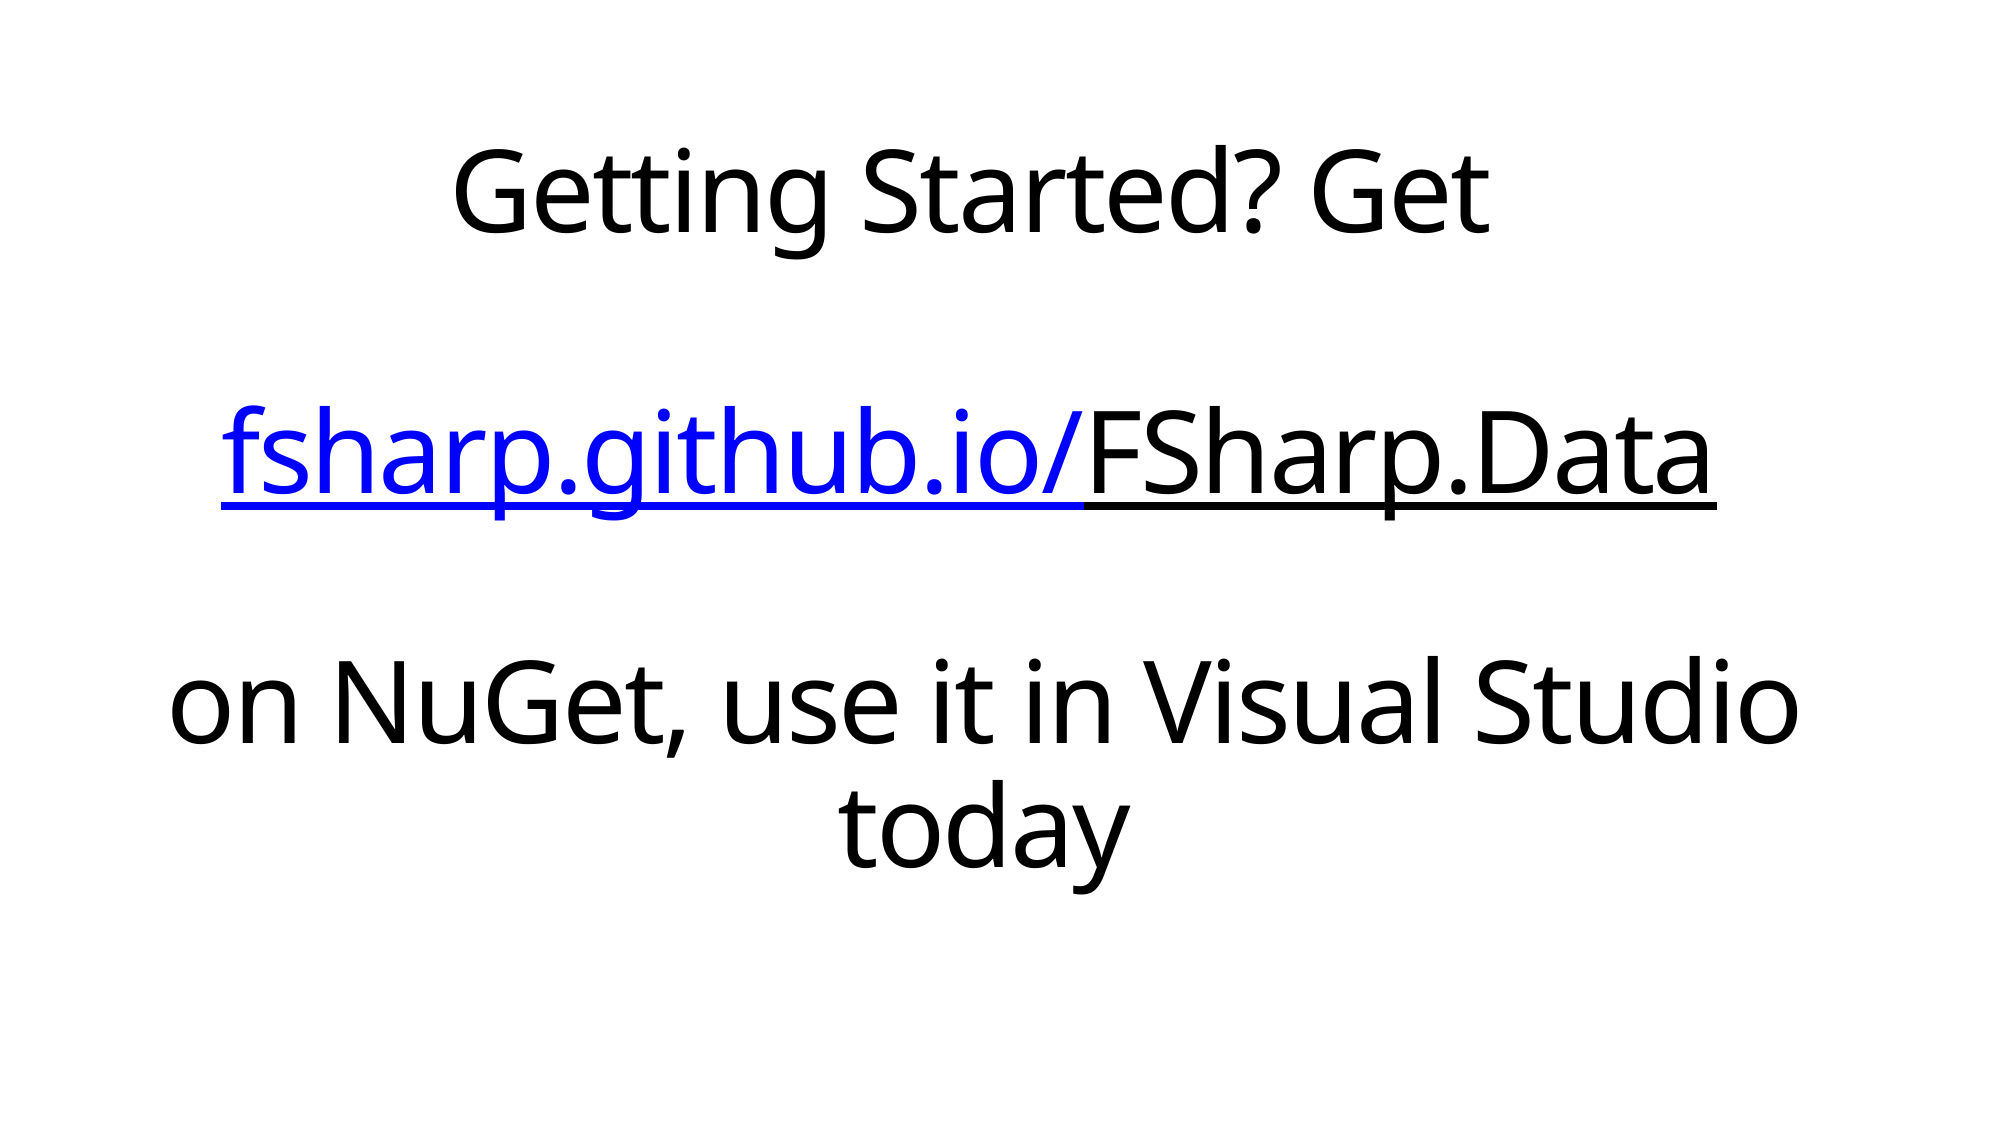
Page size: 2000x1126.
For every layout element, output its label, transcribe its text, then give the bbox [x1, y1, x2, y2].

title Getting Started? Get fsharp.github.io/FSharp.Data on NuGet, use it in Visual Studio today [67, 133, 1901, 759]
